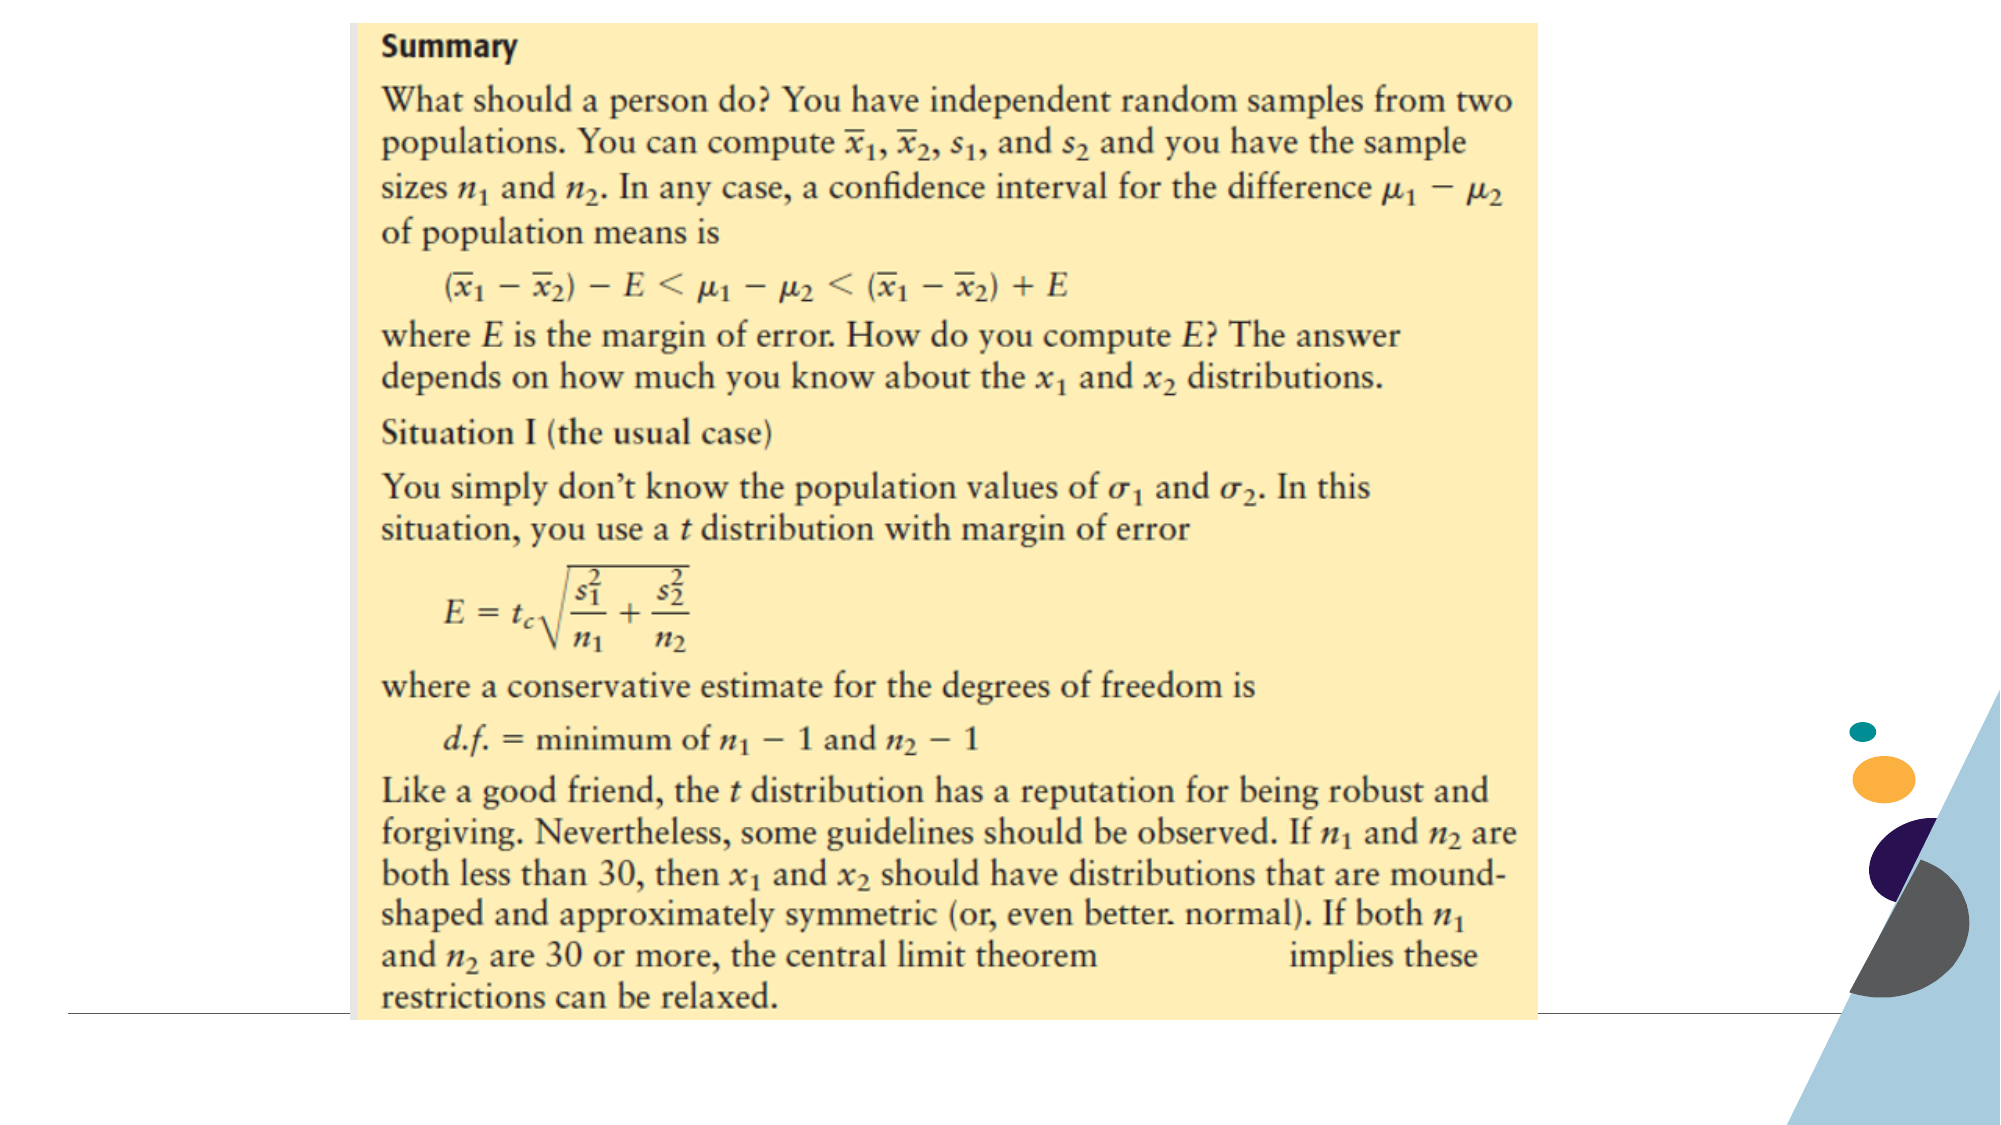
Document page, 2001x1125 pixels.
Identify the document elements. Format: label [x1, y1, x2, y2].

picture [350, 23, 1539, 1020]
